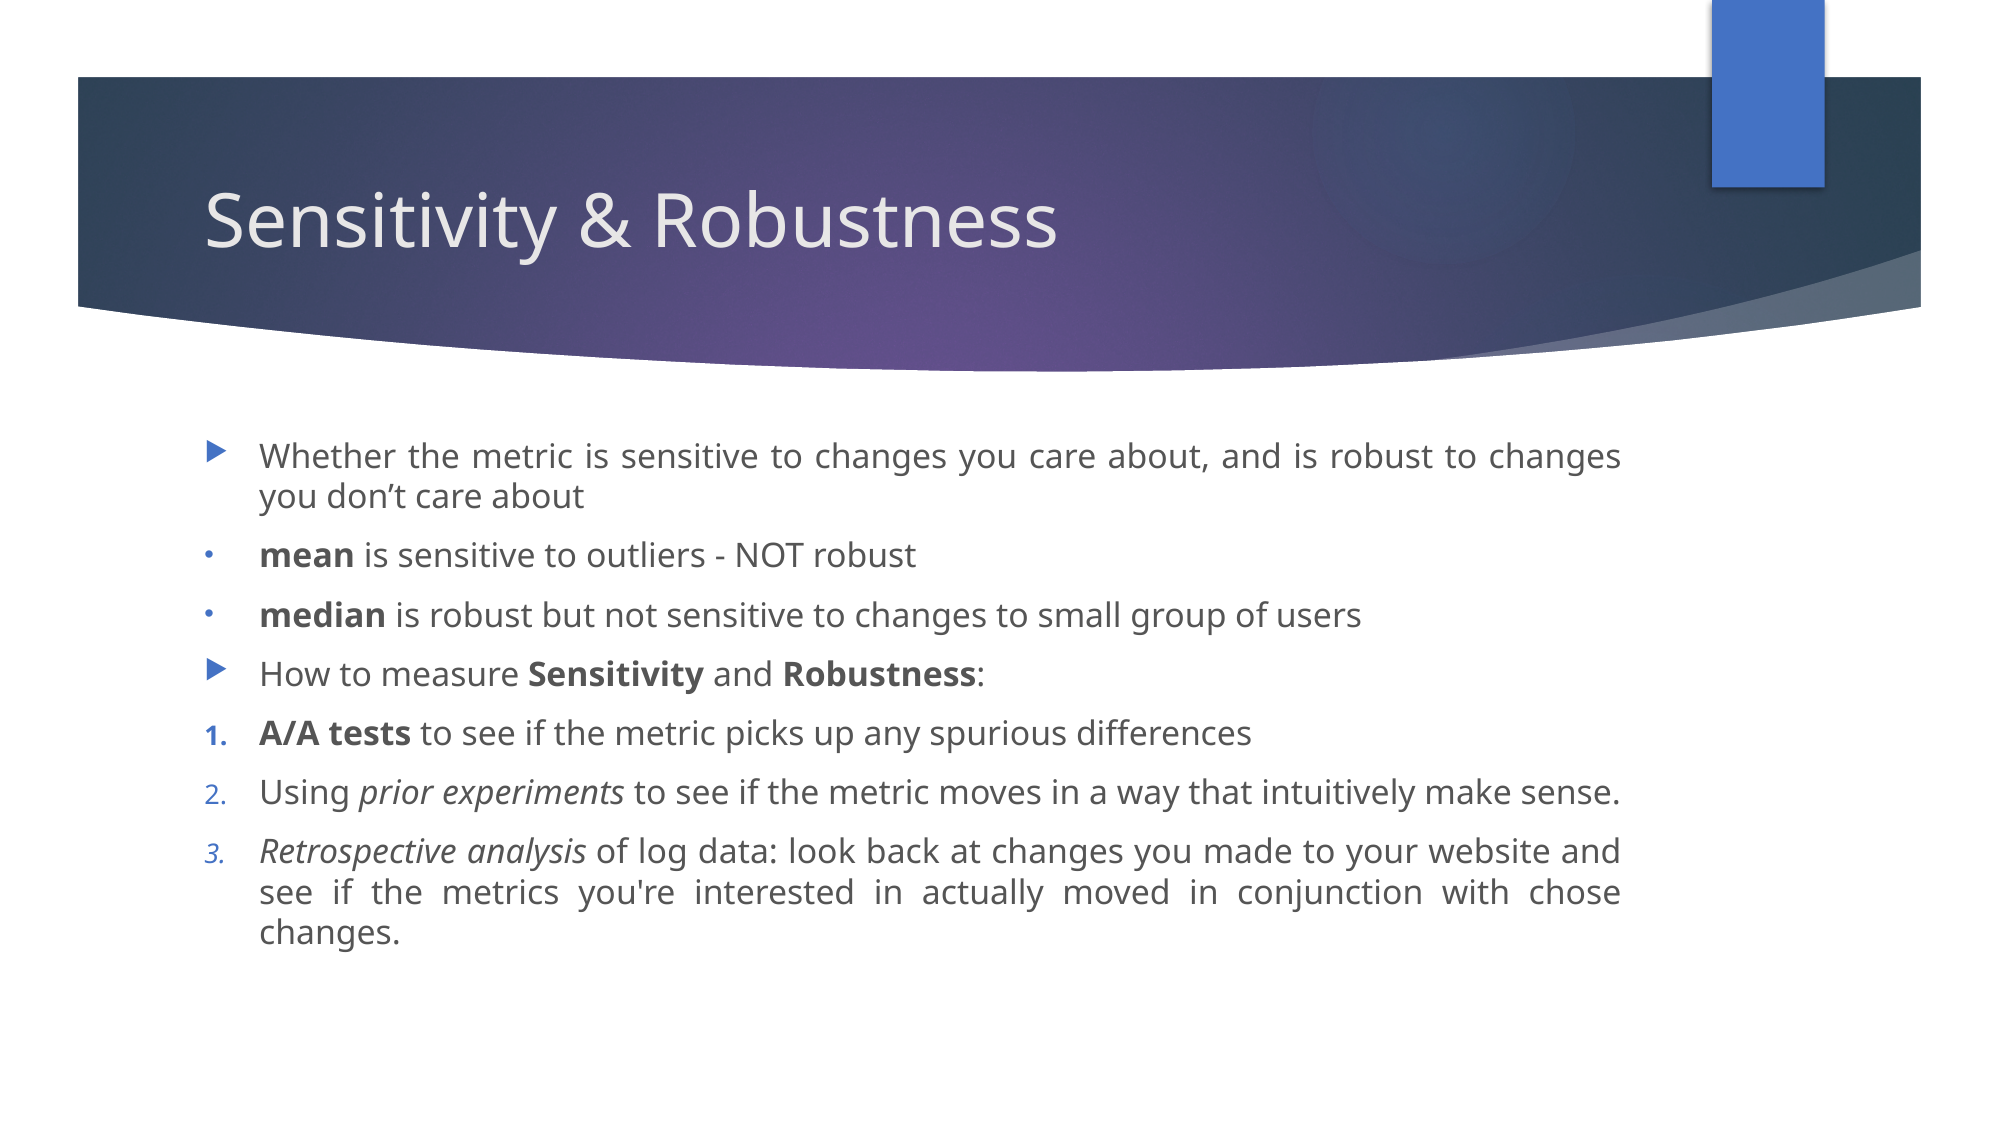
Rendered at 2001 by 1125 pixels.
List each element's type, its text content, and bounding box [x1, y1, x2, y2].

list Whether the metric is sensitive to changes you care about, and is robust to changes you don’t care about mean is sensitive to outliers - NOT robust median is robust but not sensitive to changes to small group of users How to measure Sensitivity and Robustness: A/A tests to see if the metric picks up any spurious differences Using prior experiments to see if the metric moves in a way that intuitively make sense. Retrospective analysis of log data: look back at changes you made to your website and see if the metrics you're interested in actually moved in conjunction with chose changes. [189, 427, 1638, 988]
title Sensitivity & Robustness [189, 159, 1627, 276]
